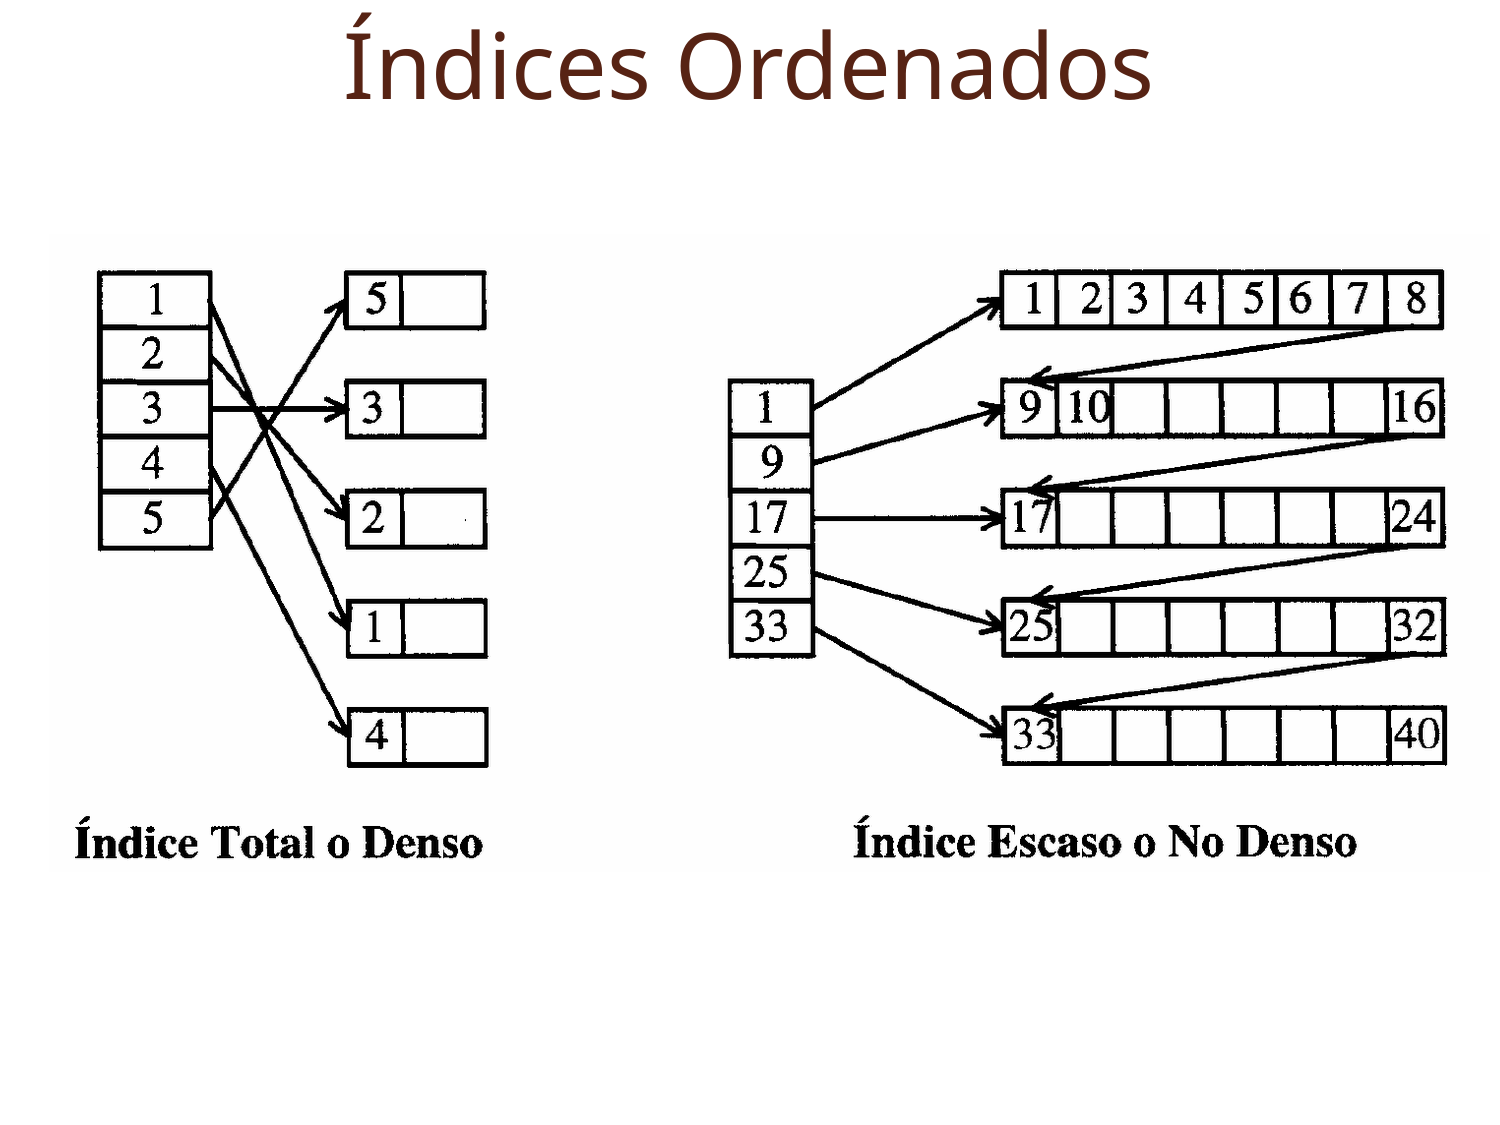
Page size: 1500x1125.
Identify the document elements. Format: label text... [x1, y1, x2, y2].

picture [49, 234, 1490, 872]
text_box Índices Ordenados [0, 0, 1500, 125]
